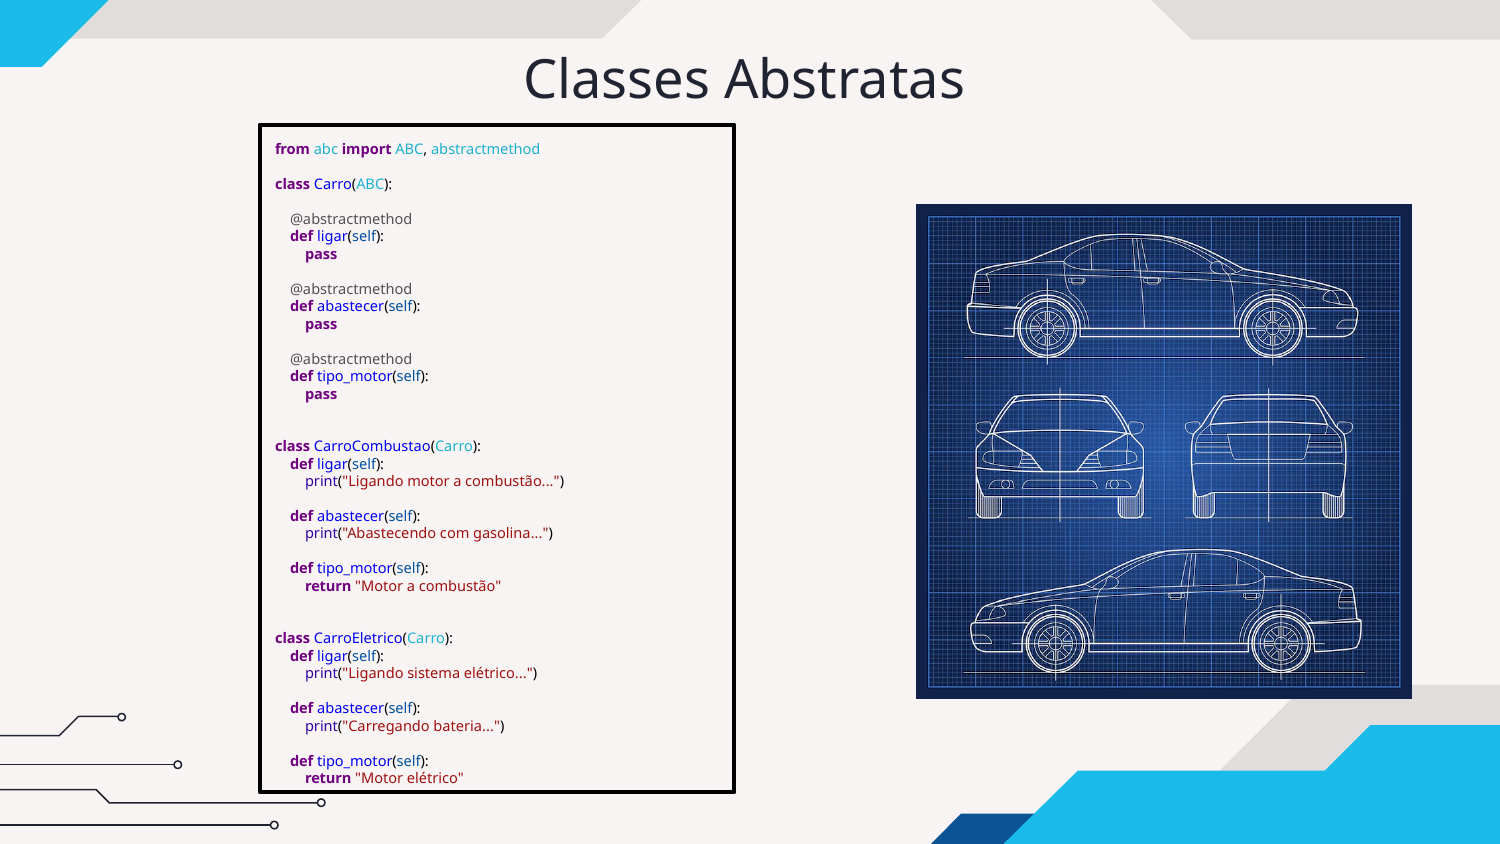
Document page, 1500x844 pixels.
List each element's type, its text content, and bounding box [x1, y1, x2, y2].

text_box from abc import ABC, abstractmethod class Carro(ABC): @abstractmethod def ligar(self): pass @abstractmethod def abastecer(self): pass @abstractmethod def tipo_motor(self): pass class CarroCombustao(Carro): def ligar(self): print("Ligando motor a combustão...") def abastecer(self): print("Abastecendo com gasolina...") def tipo_motor(self): return "Motor a combustão" class CarroEletrico(Carro): def ligar(self): print("Ligando sistema elétrico...") def abastecer(self): print("Carregando bateria...") def tipo_motor(self): return "Motor elétrico" [259, 124, 735, 793]
text_box Classes Abstratas [298, 28, 1191, 124]
picture [916, 203, 1412, 699]
